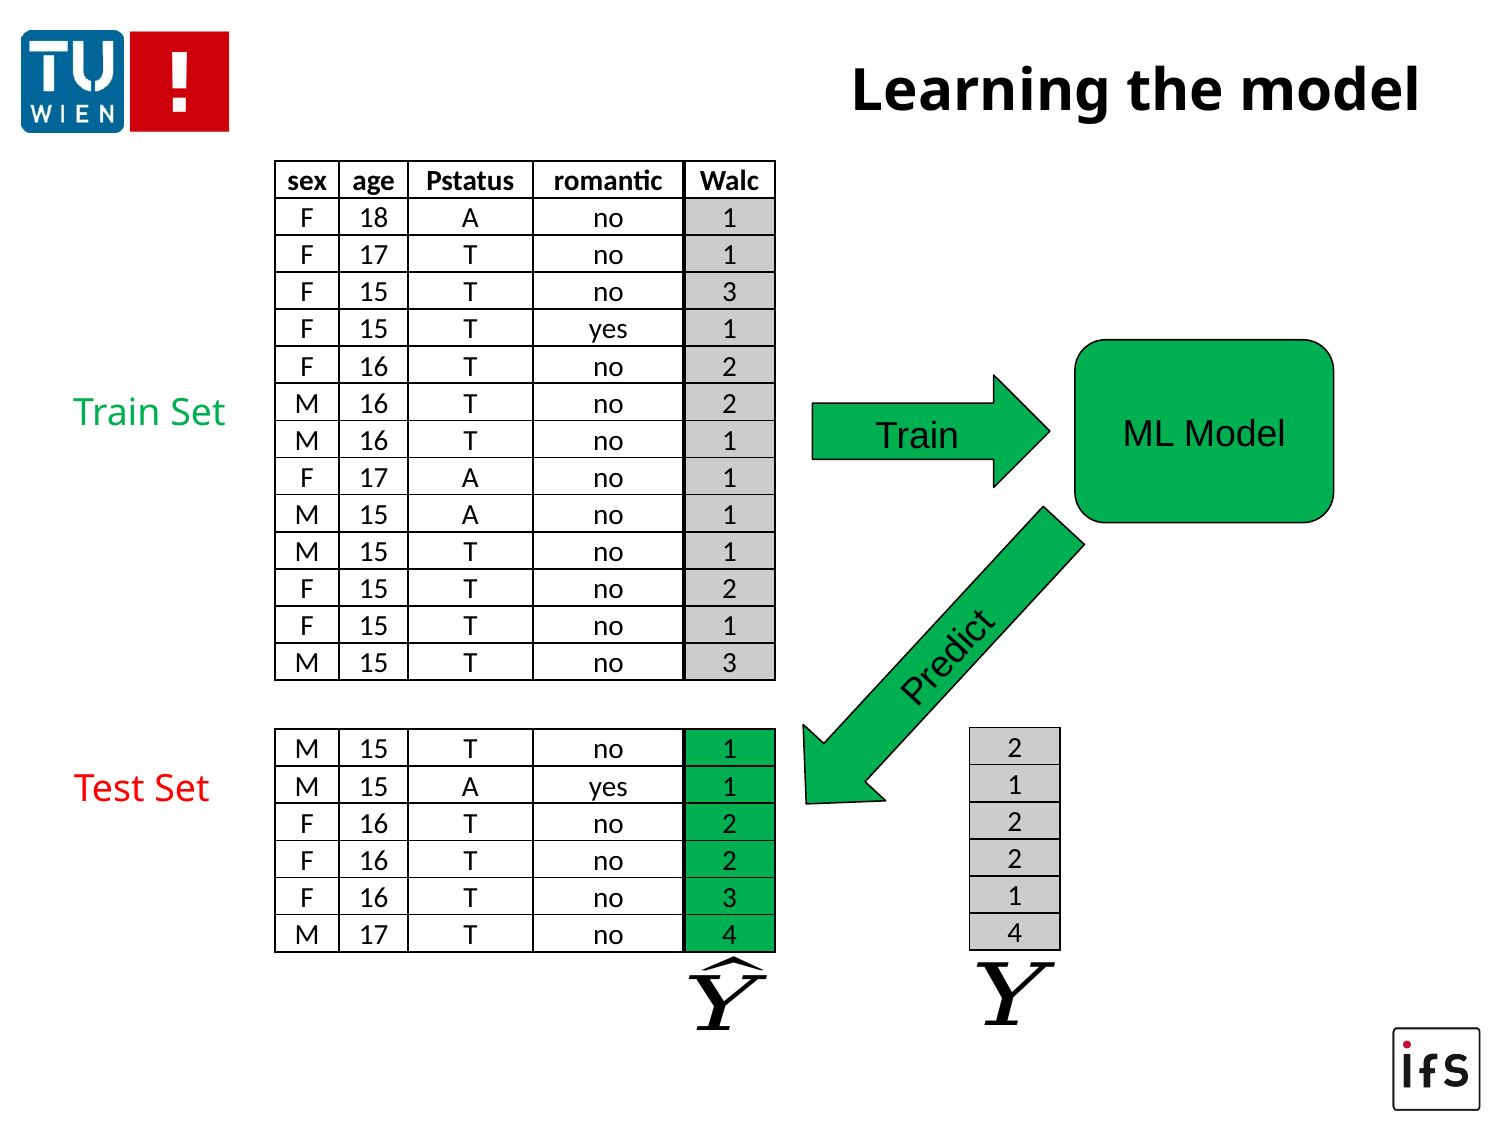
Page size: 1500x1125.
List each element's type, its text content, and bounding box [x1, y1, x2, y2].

table_cell T [409, 607, 532, 642]
table_header 2 [970, 728, 1059, 764]
table_header no [534, 730, 682, 765]
table_cell 2 [686, 347, 774, 382]
table_cell T [409, 570, 532, 605]
picture [95, 41, 115, 91]
table_cell A [409, 458, 532, 494]
table_cell T [409, 273, 532, 308]
table_cell yes [534, 310, 682, 345]
table_cell 16 [340, 804, 407, 840]
table_cell A [409, 767, 532, 802]
table_cell 15 [340, 570, 407, 605]
table_header M [276, 730, 338, 765]
table_cell 1 [686, 495, 774, 531]
table_cell T [409, 915, 532, 951]
table_cell 18 [340, 199, 407, 234]
table_cell M [276, 915, 338, 951]
picture [31, 105, 51, 122]
table_cell 15 [340, 533, 407, 568]
table_cell F [276, 458, 338, 494]
table_cell T [409, 644, 532, 679]
table_cell M [276, 495, 338, 531]
picture [44, 56, 54, 91]
title Learning the model [265, 39, 1437, 135]
table_cell 2 [686, 570, 774, 605]
table_header 1 [686, 730, 774, 765]
table_cell no [534, 421, 682, 457]
table_cell F [276, 570, 338, 605]
table_cell 16 [340, 384, 407, 420]
table_cell 1 [686, 199, 774, 234]
table_cell 15 [340, 644, 407, 679]
table_cell 2 [970, 840, 1059, 875]
picture [77, 105, 88, 122]
table_cell no [534, 915, 682, 951]
table_cell 1 [970, 877, 1059, 912]
table_cell 15 [340, 607, 407, 642]
table_cell M [276, 384, 338, 420]
table_cell 2 [686, 804, 774, 840]
table_cell T [409, 421, 532, 457]
table_cell 16 [340, 347, 407, 382]
table_cell T [409, 841, 532, 877]
table_cell F [276, 804, 338, 840]
table_cell 15 [340, 273, 407, 308]
table_header 15 [340, 730, 407, 765]
table_cell 1 [686, 310, 774, 345]
table_cell T [409, 878, 532, 914]
picture [29, 40, 68, 51]
table_cell no [534, 273, 682, 308]
table_cell 2 [686, 384, 774, 420]
table_cell 2 [686, 841, 774, 877]
table_cell no [534, 236, 682, 271]
table_cell 2 [970, 803, 1059, 838]
table_cell no [534, 384, 682, 420]
table_cell no [534, 495, 682, 531]
table_header Walc [686, 162, 774, 197]
table_cell yes [534, 767, 682, 802]
table_header Pstatus [409, 162, 532, 197]
table_cell M [276, 533, 338, 568]
table_cell 16 [340, 421, 407, 457]
picture [100, 105, 114, 122]
text_box ML Model [1074, 339, 1334, 523]
table_cell no [534, 804, 682, 840]
text_box Train Set [58, 380, 241, 441]
table_cell T [409, 236, 532, 271]
table_cell 4 [970, 914, 1059, 949]
table_cell 1 [686, 236, 774, 271]
table_header age [340, 162, 407, 197]
table_cell 16 [340, 878, 407, 914]
table_cell A [409, 495, 532, 531]
table_cell no [534, 347, 682, 382]
table_cell F [276, 607, 338, 642]
table_cell 4 [686, 915, 774, 951]
table_cell no [534, 533, 682, 568]
picture [73, 41, 91, 91]
table_cell A [409, 199, 532, 234]
table_cell 15 [340, 767, 407, 802]
table_cell 17 [340, 236, 407, 271]
table_cell F [276, 841, 338, 877]
table_cell 3 [686, 273, 774, 308]
text_box Test Set [58, 757, 225, 817]
table_header sex [276, 162, 338, 197]
table_cell T [409, 310, 532, 345]
table_cell F [276, 199, 338, 234]
table_cell 17 [340, 915, 407, 951]
table_header T [409, 730, 532, 765]
table_cell 17 [340, 458, 407, 494]
table_cell 15 [340, 495, 407, 531]
table_cell T [409, 384, 532, 420]
table_header romantic [534, 162, 682, 197]
table_cell 1 [686, 533, 774, 568]
table_cell 1 [686, 607, 774, 642]
table_cell T [409, 533, 532, 568]
table_cell 1 [686, 767, 774, 802]
table_cell 3 [686, 878, 774, 914]
table_cell F [276, 236, 338, 271]
table_cell no [534, 570, 682, 605]
picture [1392, 1027, 1481, 1111]
table_cell no [534, 607, 682, 642]
table_cell F [276, 878, 338, 914]
table_cell 15 [340, 310, 407, 345]
picture [129, 31, 231, 132]
table_cell 1 [970, 765, 1059, 801]
picture [21, 30, 28, 36]
table_cell M [276, 421, 338, 457]
text_box Train [812, 375, 1050, 488]
table_cell no [534, 644, 682, 679]
table_cell no [534, 878, 682, 914]
table_cell no [534, 458, 682, 494]
table_cell M [276, 644, 338, 679]
table_cell 1 [686, 458, 774, 494]
table_cell F [276, 310, 338, 345]
text_box Predict [803, 506, 1085, 804]
table_cell no [534, 199, 682, 234]
table_cell T [409, 804, 532, 840]
table_cell T [409, 347, 532, 382]
table_cell F [276, 273, 338, 308]
table_cell no [534, 841, 682, 877]
table_cell 16 [340, 841, 407, 877]
table_cell F [276, 347, 338, 382]
table_cell 3 [686, 644, 774, 679]
table_cell 1 [686, 421, 774, 457]
table_cell M [276, 767, 338, 802]
